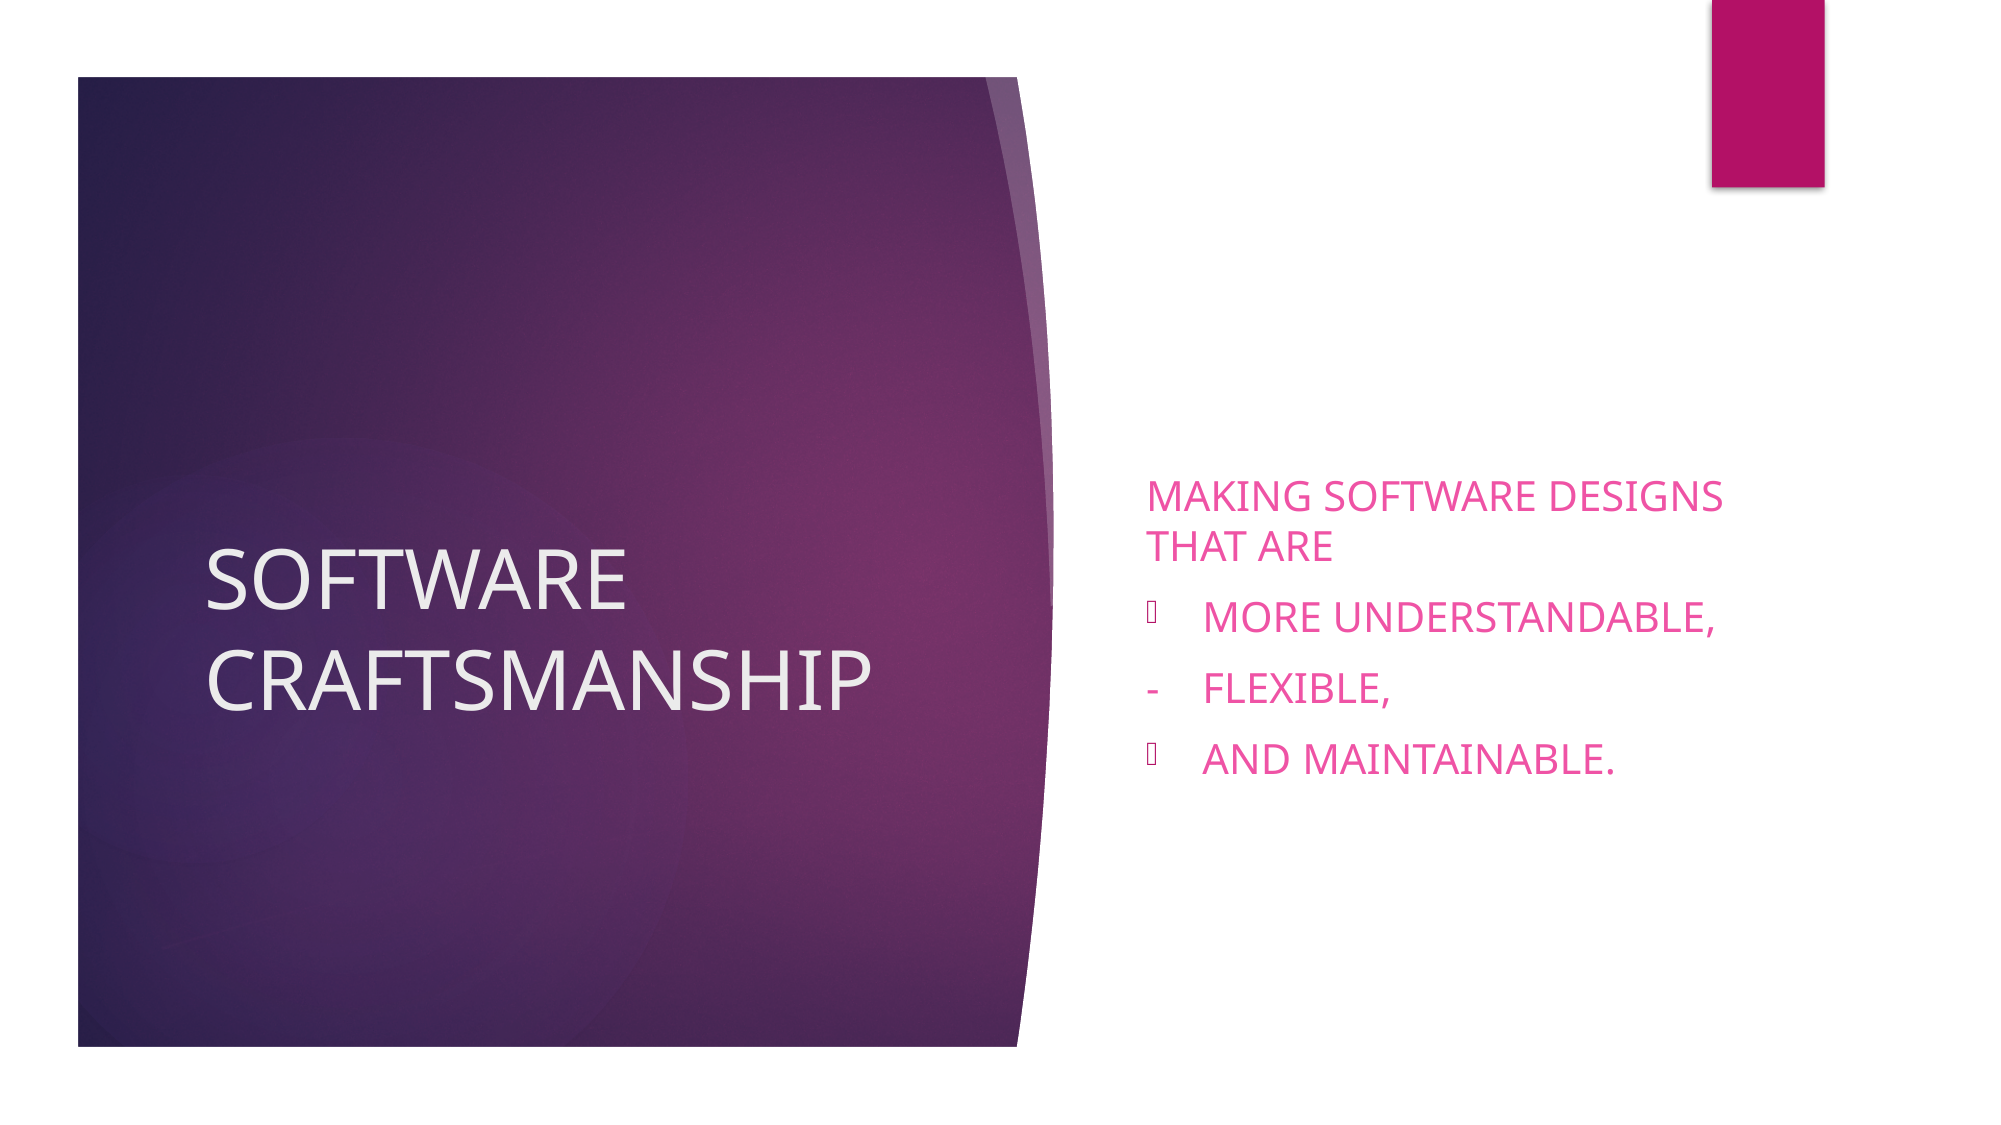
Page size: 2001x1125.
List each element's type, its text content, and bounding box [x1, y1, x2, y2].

list MAKING software designs THAT ARE more understandable, - flexible, and maintainable. [1131, 439, 1748, 814]
title SOFTWARE CRAFTSMANSHIP [189, 439, 904, 814]
